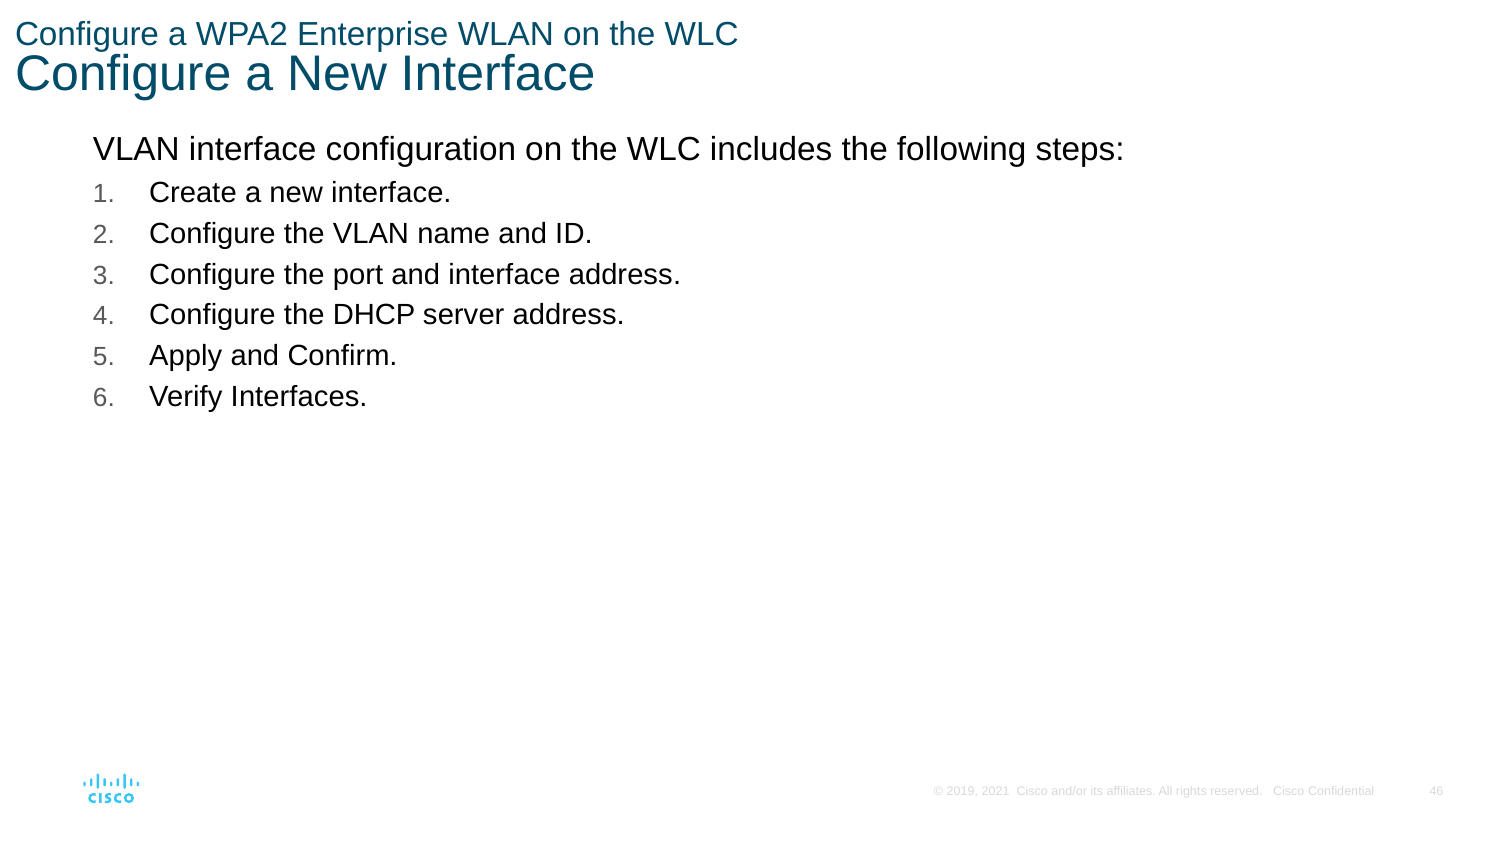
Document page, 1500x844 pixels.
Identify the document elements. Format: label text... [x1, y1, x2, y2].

list VLAN interface configuration on the WLC includes the following steps: Create a new interface. Configure the VLAN name and ID. Configure the port and interface address. Configure the DHCP server address. Apply and Confirm. Verify Interfaces. [77, 120, 1437, 726]
title Configure a WPA2 Enterprise WLAN on the WLC Configure a New Interface [0, 0, 1369, 121]
